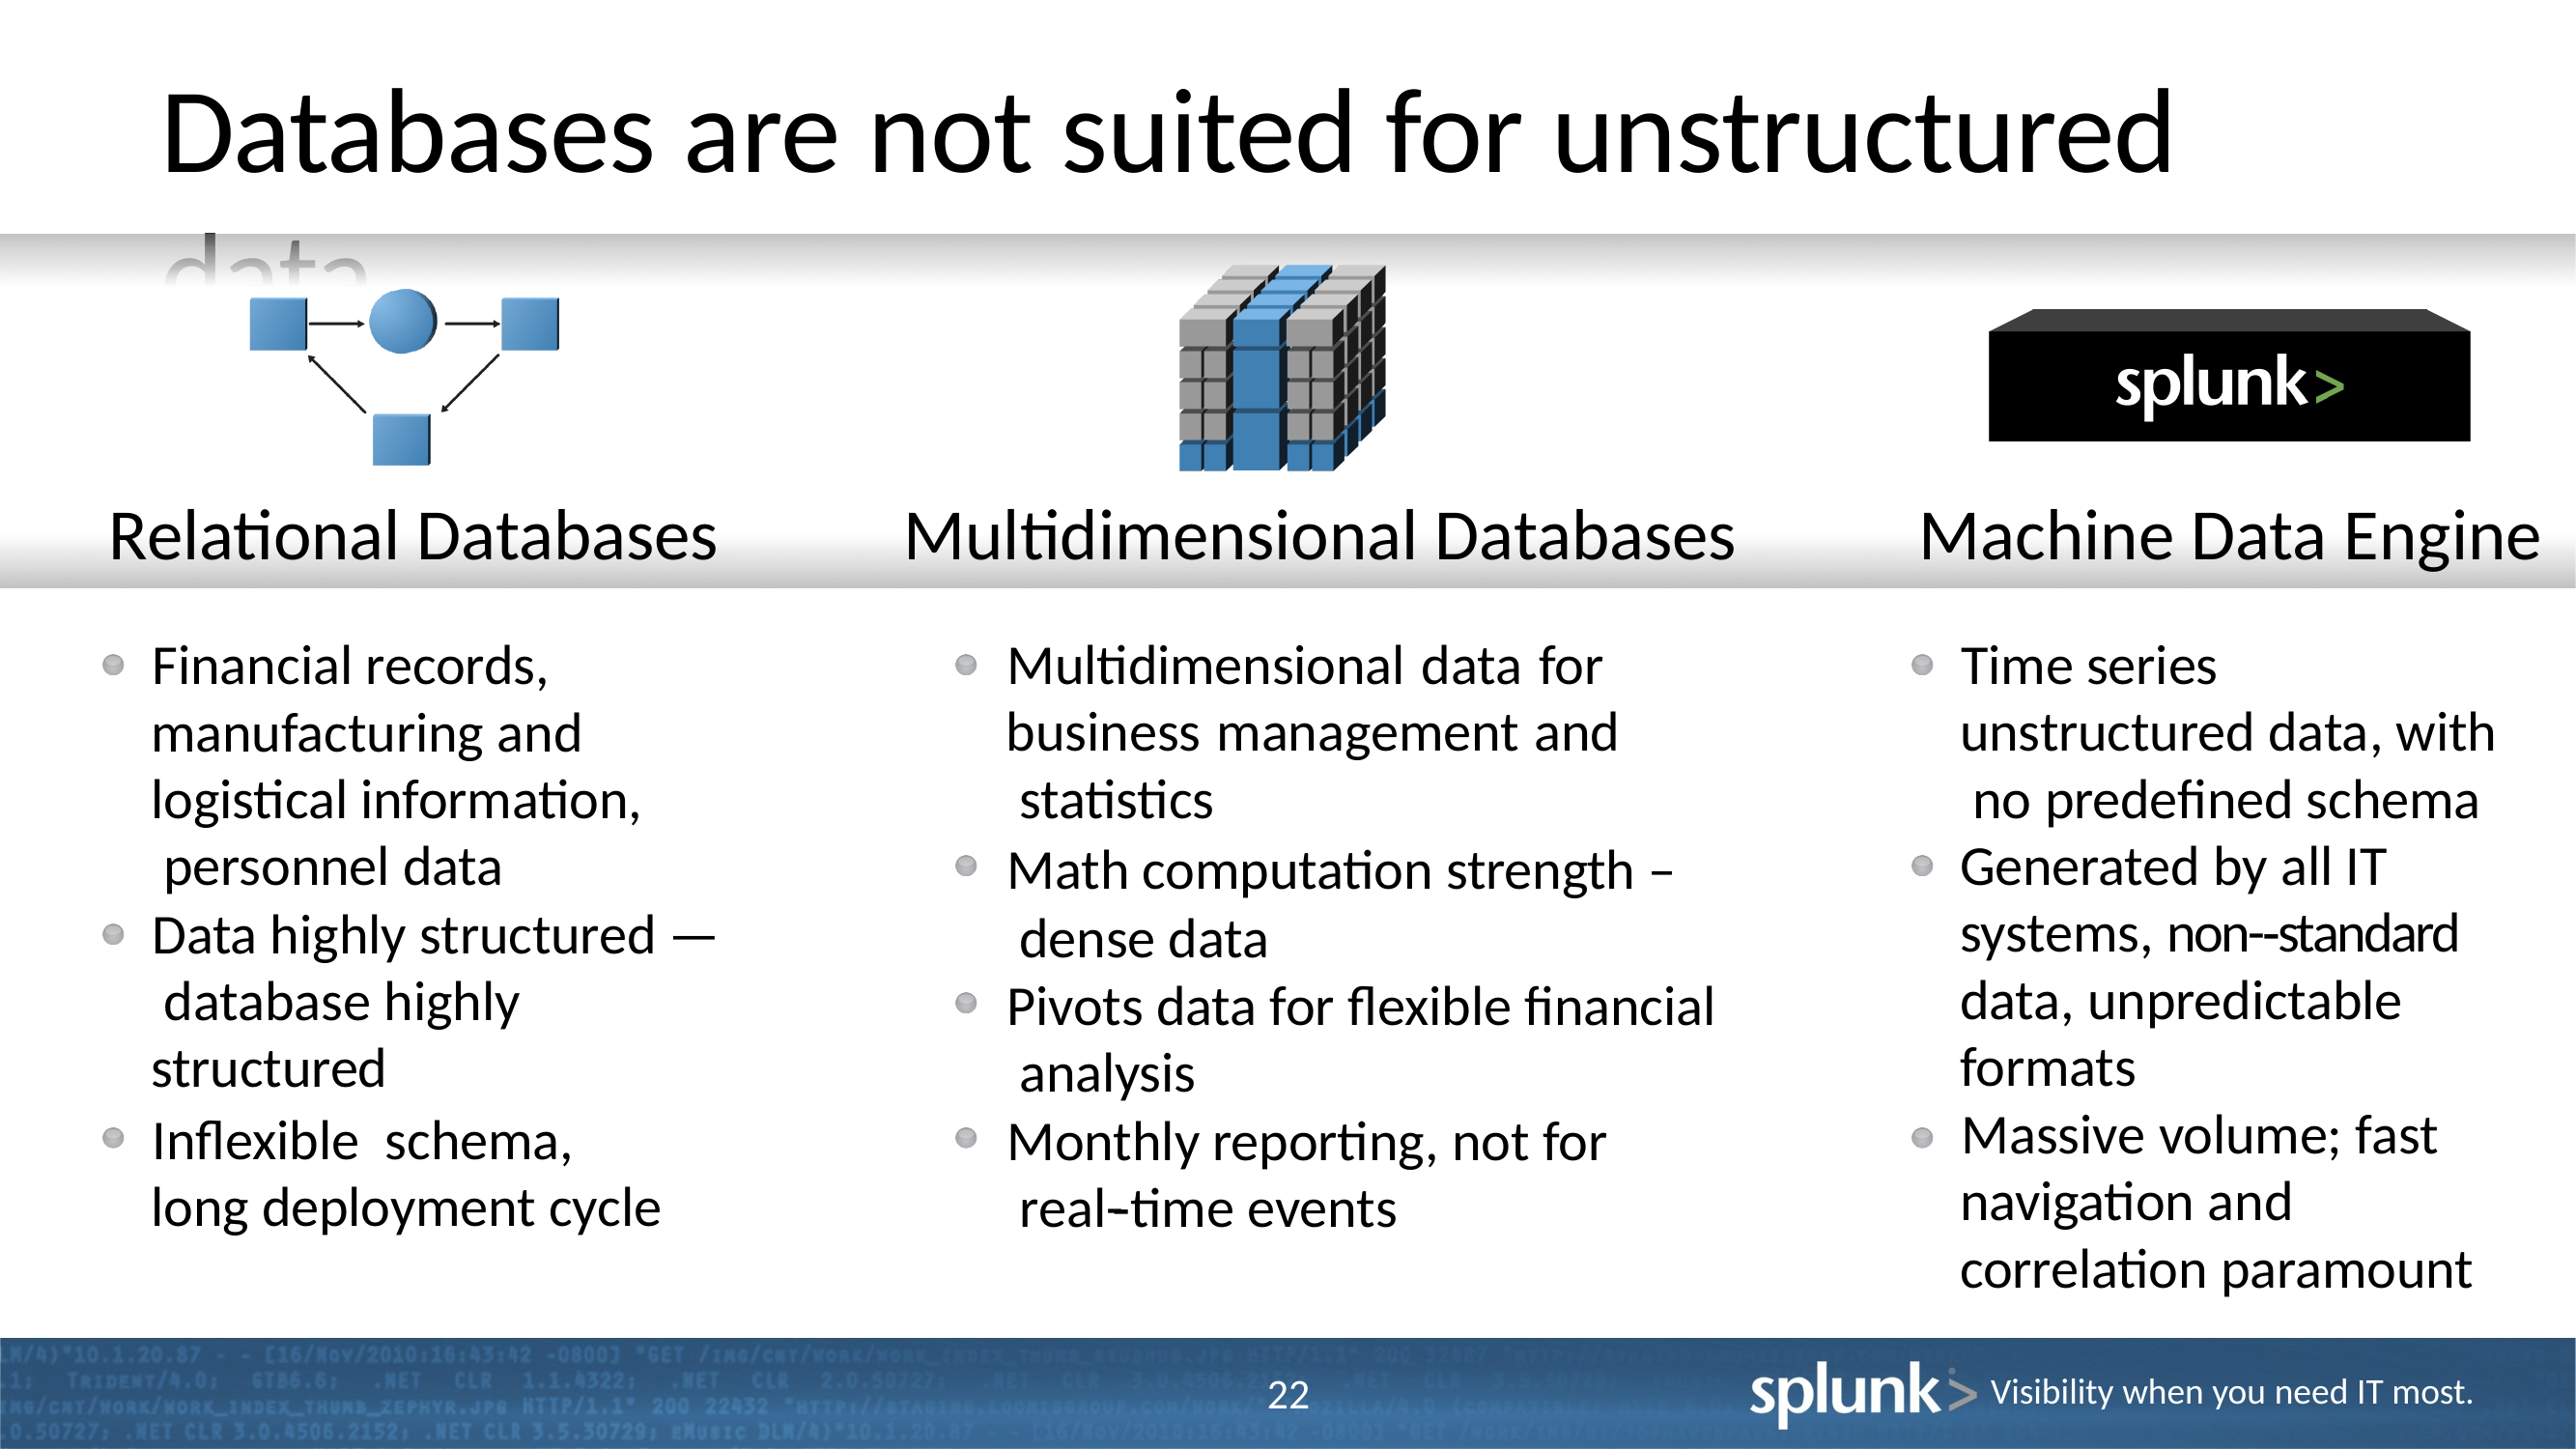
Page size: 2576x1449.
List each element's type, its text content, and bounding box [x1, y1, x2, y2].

title Databases are not suited for unstructured data [158, 49, 2418, 234]
picture [951, 1122, 980, 1161]
picture [1907, 850, 1937, 889]
picture [98, 1122, 127, 1161]
picture [0, 1336, 2576, 1449]
picture [951, 987, 980, 1026]
text_box Visibility when you need IT most. [1989, 1366, 2479, 1412]
picture [98, 649, 127, 688]
picture [0, 234, 2576, 589]
text_box Machine Data Engine Time series unstructured data, with no predefined schema Generated by all IT systems, non-­‐standard data, unpredictable formats Massive volume; fast navigation and correlation paramount [1916, 600, 2547, 1301]
picture [98, 919, 127, 957]
text_box Relational Databases Financial records, manufacturing and logistical information, personnel data Data highly structured — database highly structured Inﬂexible schema, long deployment cycle [106, 600, 728, 1238]
picture [1907, 1122, 1937, 1161]
picture [951, 649, 980, 688]
text_box Multidimensional Databases Multidimensional data for business management and statistics Math computation strength – dense data Pivots data for ﬂexible financial analysis Monthly reporting, not for real-­‐time events [901, 600, 1742, 1238]
text_box 22 [1264, 1365, 1313, 1418]
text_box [249, 265, 2474, 472]
picture [951, 850, 980, 889]
picture [1907, 649, 1937, 688]
